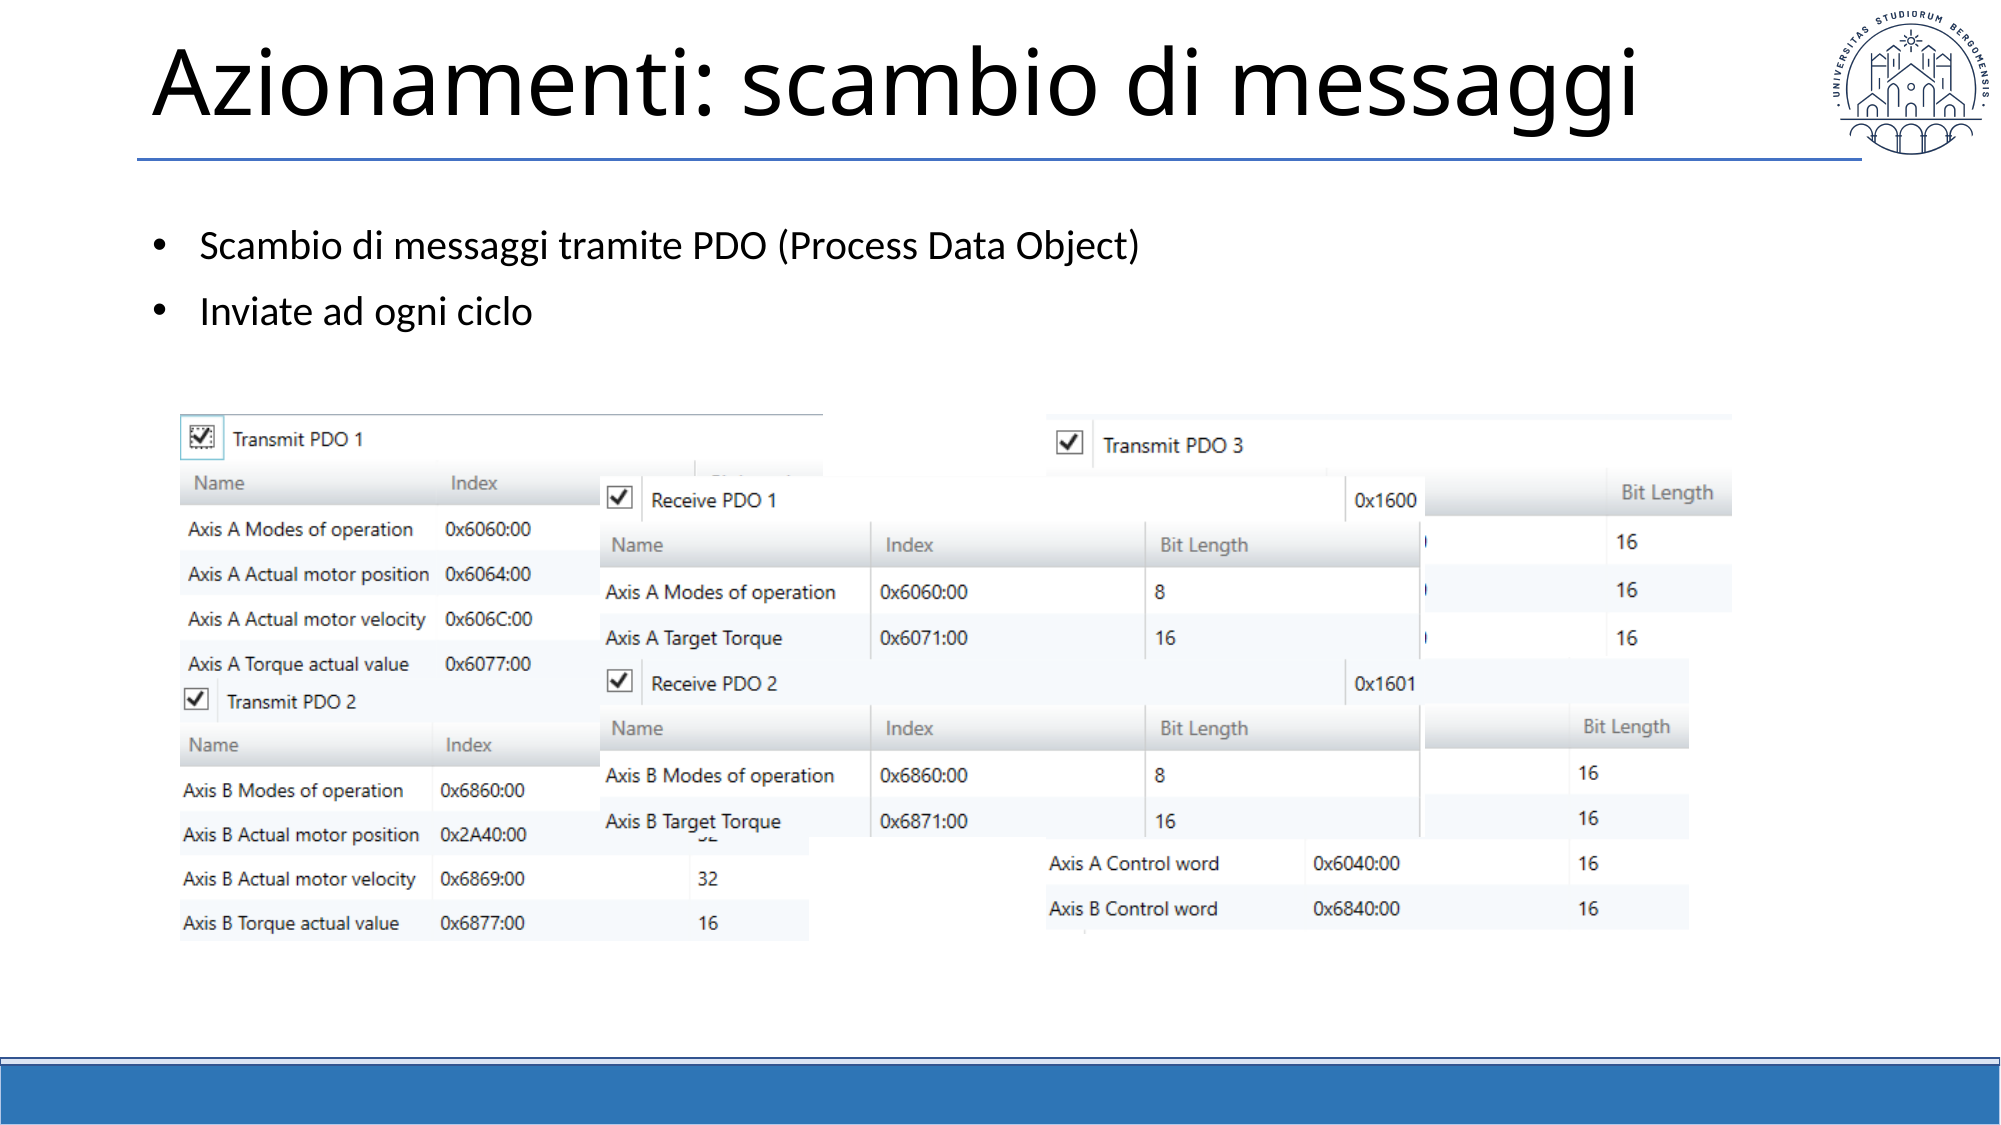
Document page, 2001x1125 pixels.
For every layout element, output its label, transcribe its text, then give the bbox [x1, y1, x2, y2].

picture [179, 414, 1732, 941]
picture [1833, 11, 1989, 155]
title Azionamenti: scambio di messaggi [137, 22, 1863, 149]
list Scambio di messaggi tramite PDO (Process Data Object) Inviate ad ogni ciclo [137, 216, 1863, 931]
slide_number 18 [1538, 1065, 1989, 1125]
